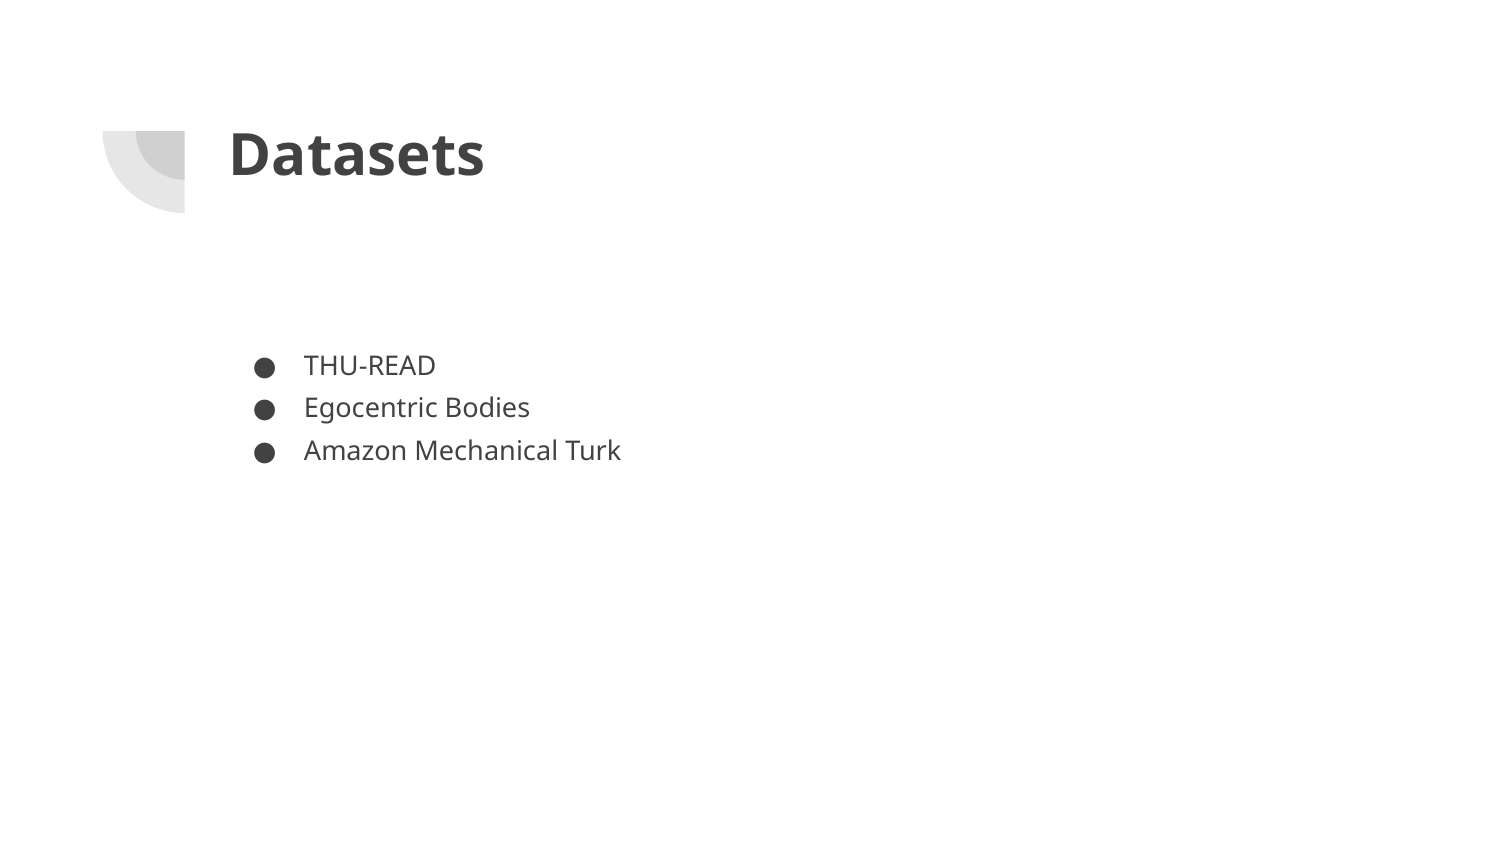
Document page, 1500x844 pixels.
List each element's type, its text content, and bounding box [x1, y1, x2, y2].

list THU-READ Egocentric Bodies Amazon Mechanical Turk [213, 326, 1368, 744]
title Datasets [213, 98, 1368, 263]
